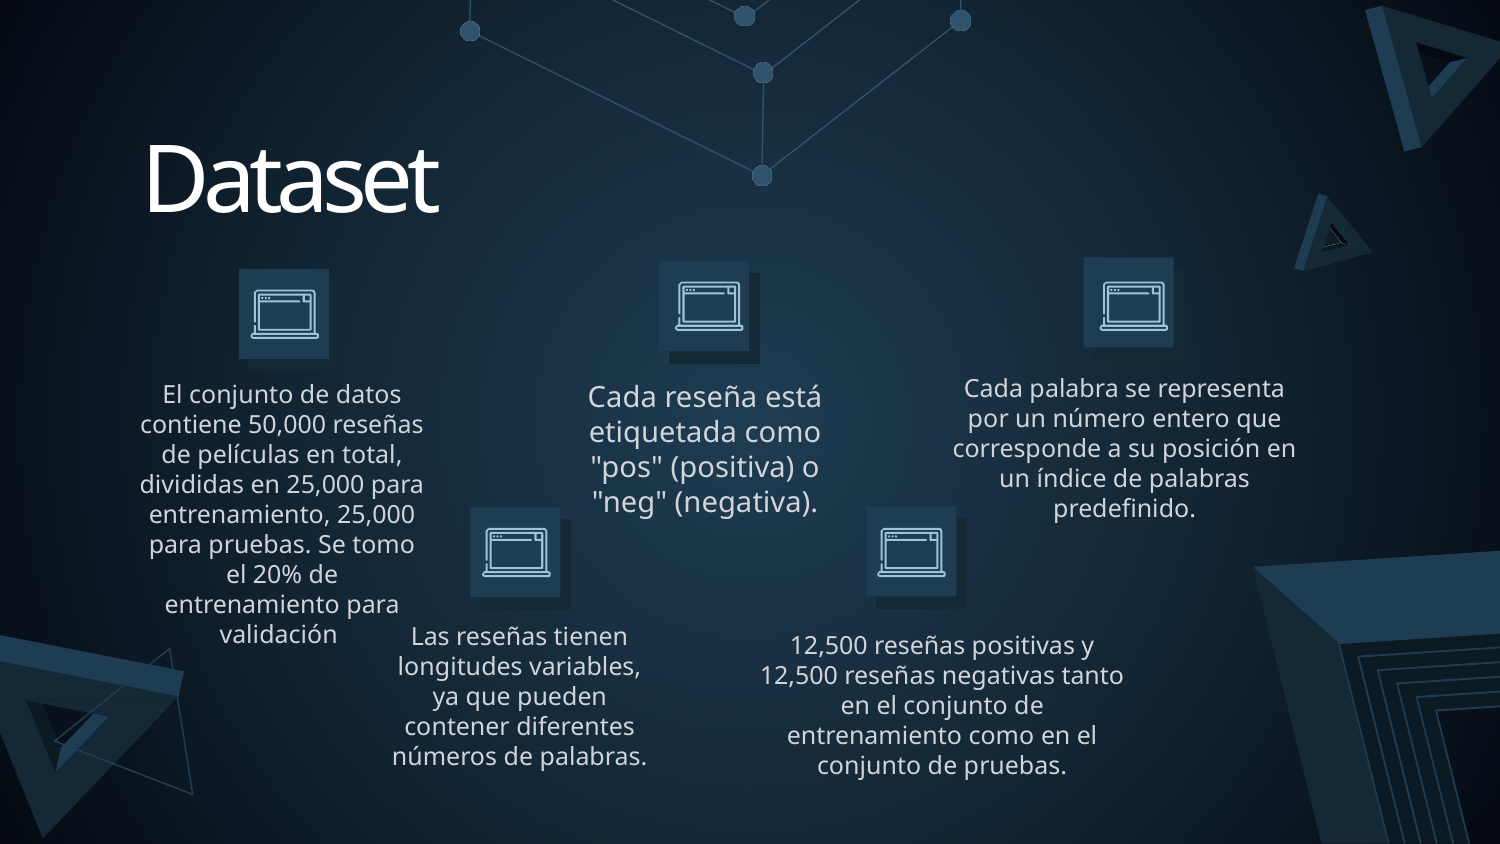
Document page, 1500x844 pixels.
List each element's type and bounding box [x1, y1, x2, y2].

text_box [0, 0, 1500, 844]
picture [876, 518, 967, 609]
picture [480, 518, 571, 610]
picture [248, 280, 340, 372]
picture [1093, 269, 1184, 360]
picture [669, 272, 760, 364]
